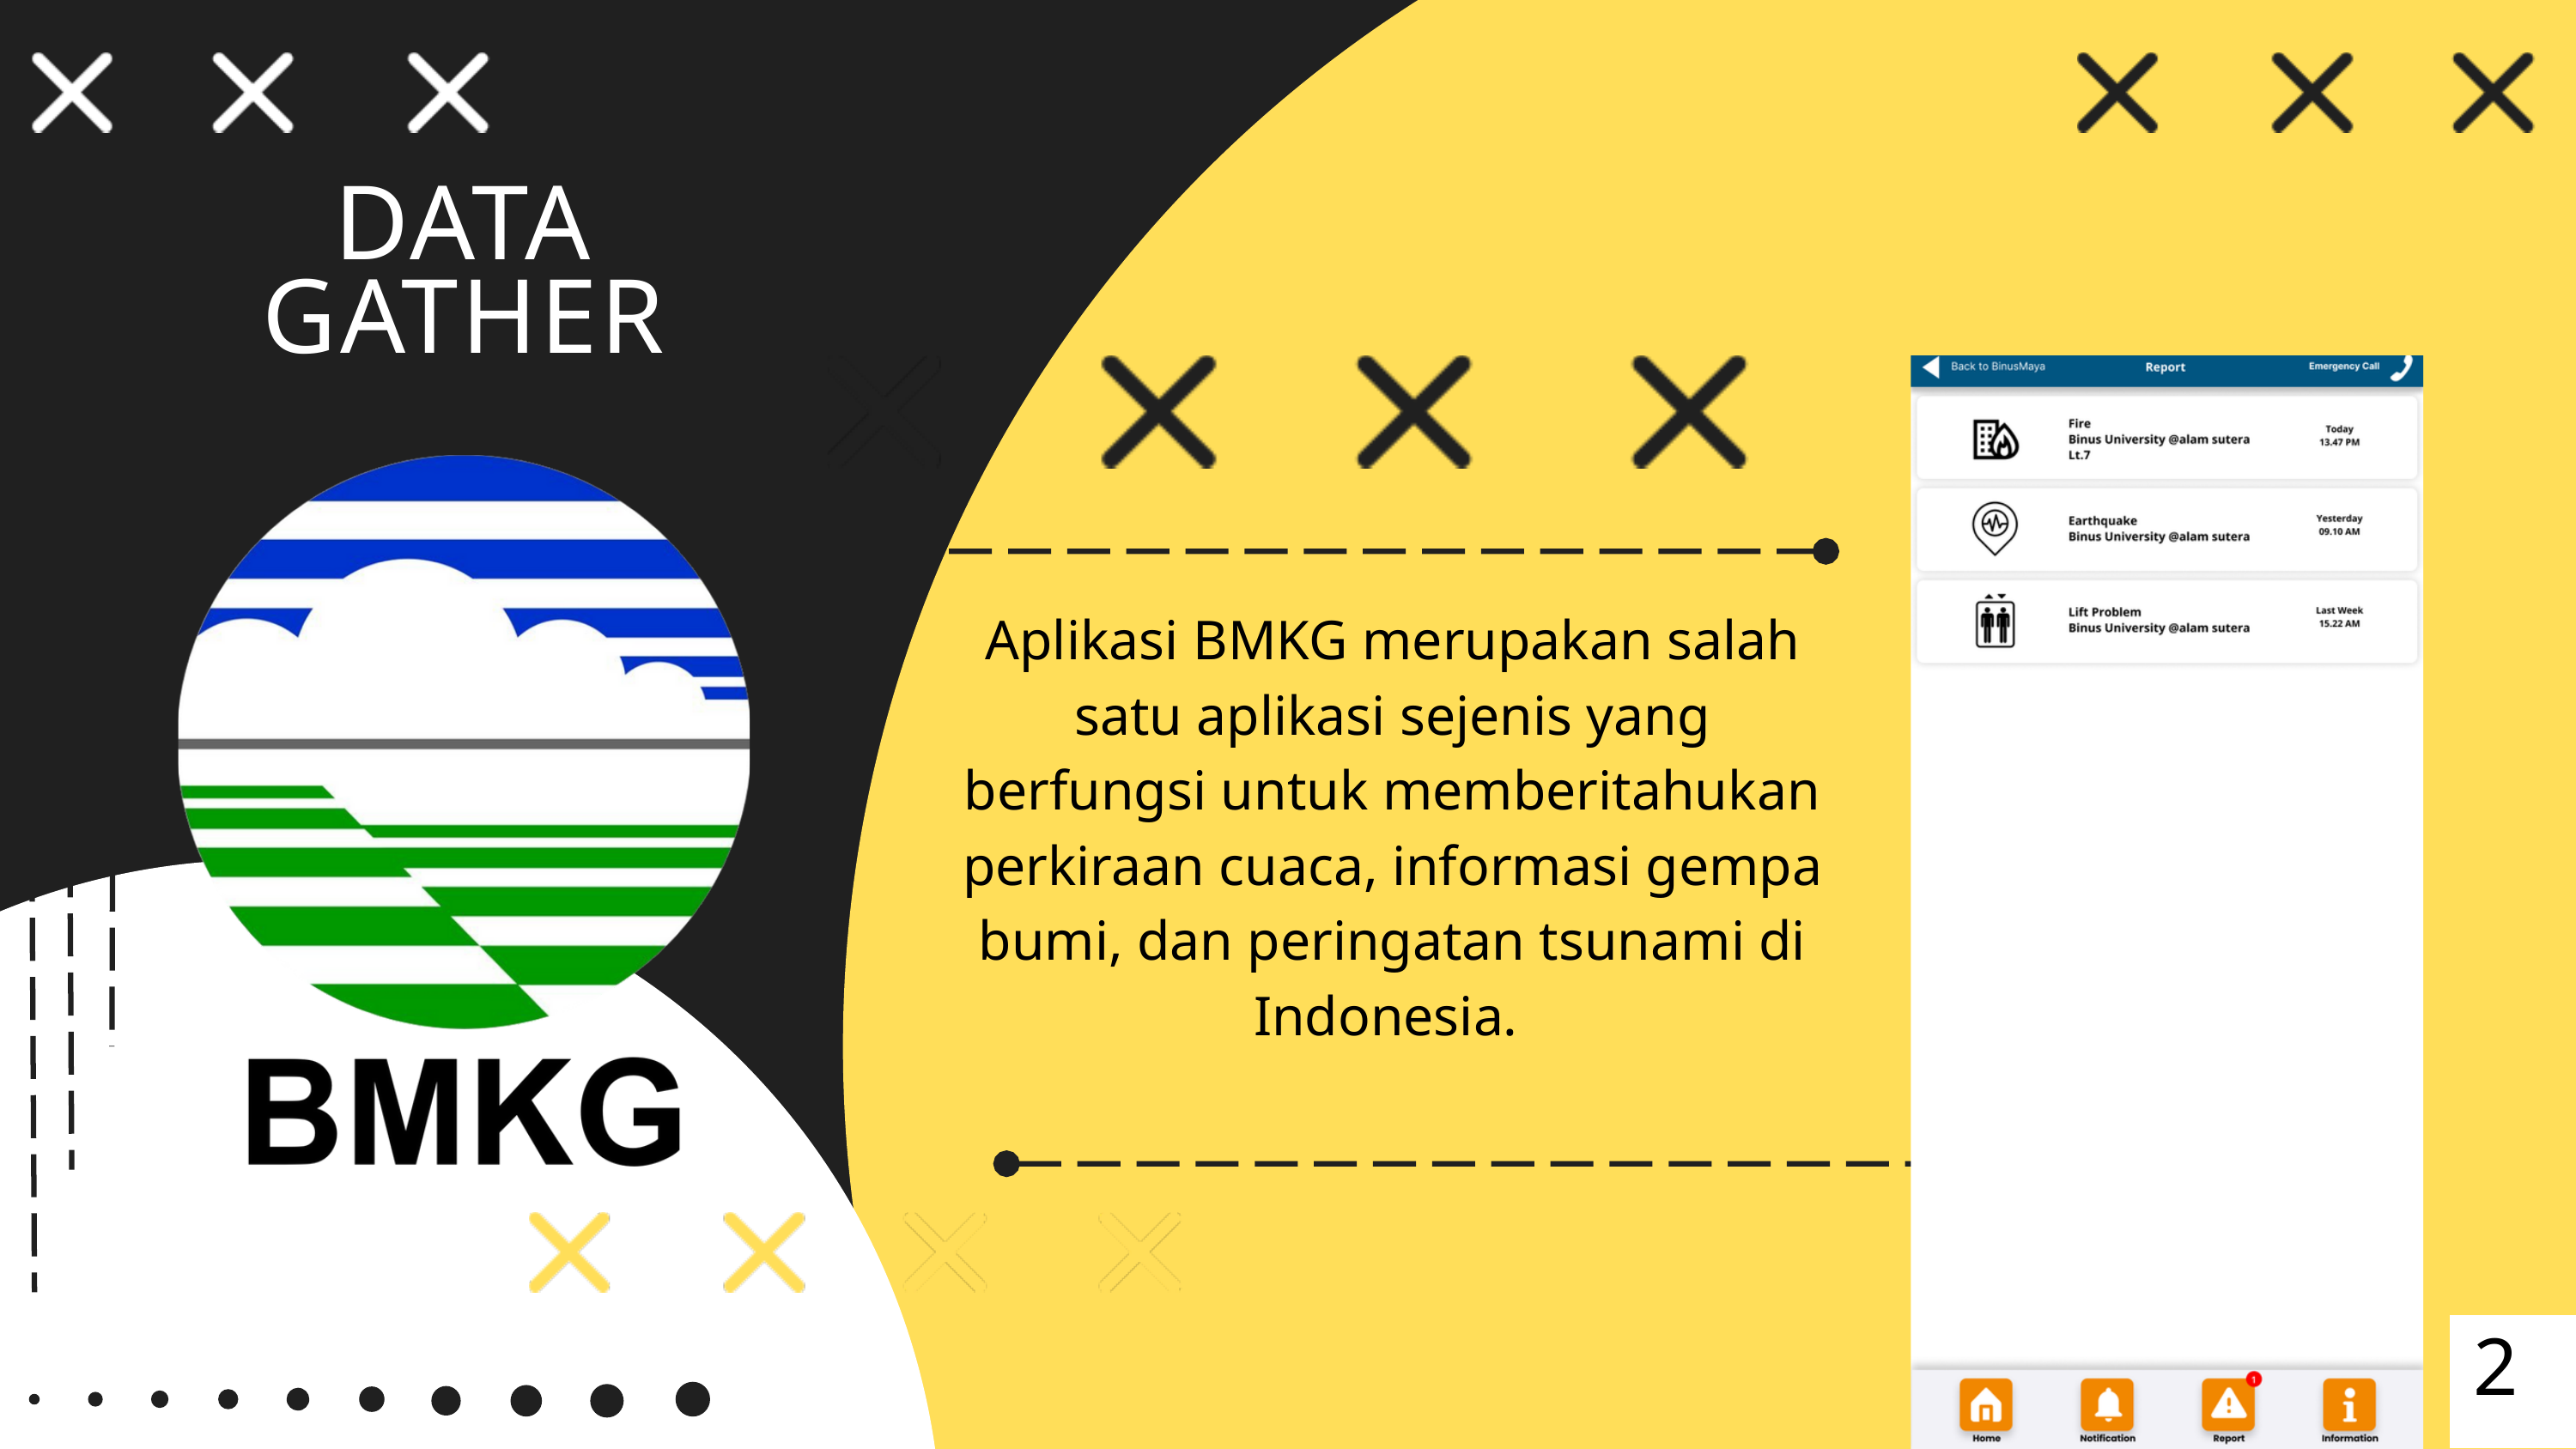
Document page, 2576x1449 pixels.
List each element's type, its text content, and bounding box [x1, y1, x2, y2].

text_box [28, 1381, 711, 1418]
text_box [836, 0, 2576, 1449]
text_box DATA GATHER [242, 186, 686, 374]
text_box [1911, 355, 2424, 1449]
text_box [2450, 1314, 2576, 1449]
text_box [0, 859, 945, 1449]
text_box [0, 52, 490, 133]
text_box [178, 455, 750, 858]
text_box [827, 355, 830, 469]
